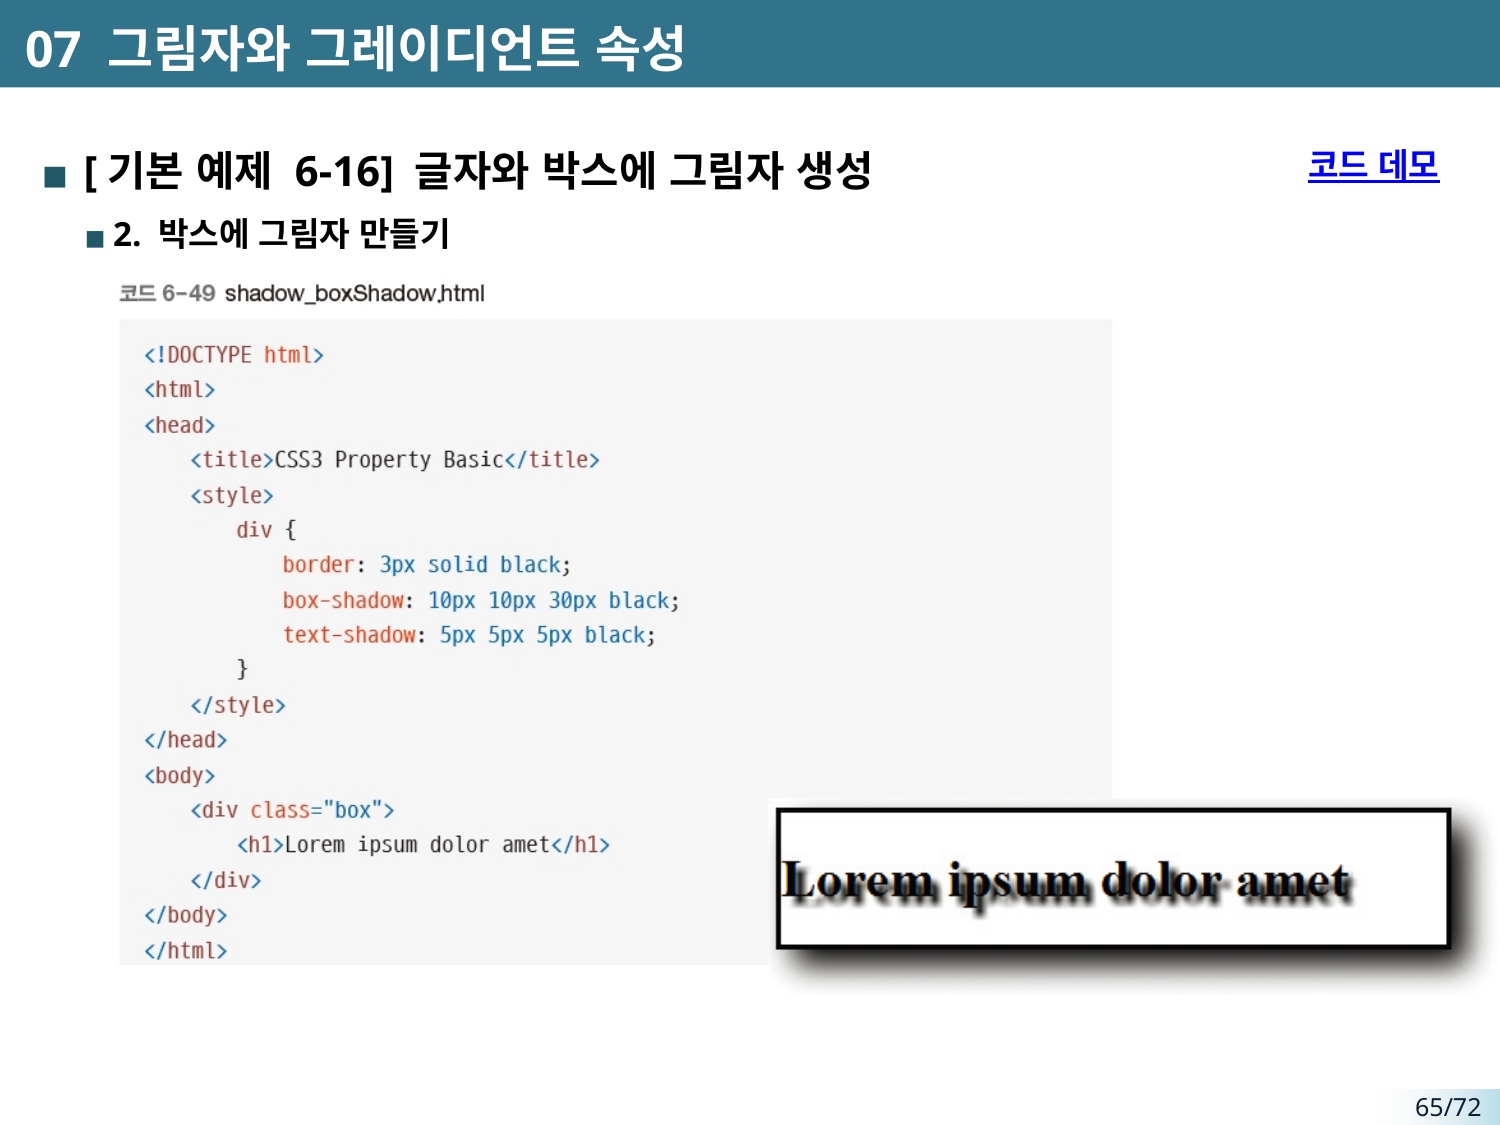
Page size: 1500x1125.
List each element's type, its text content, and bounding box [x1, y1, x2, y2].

text_box 코드 데모 [1293, 137, 1495, 193]
title 07 그림자와 그레이디언트 속성 [10, 8, 1288, 87]
picture [111, 276, 1500, 996]
list [기본 예제 6-16] 글자와 박스에 그림자 생성 2. 박스에 그림자 만들기 [10, 126, 1481, 1057]
